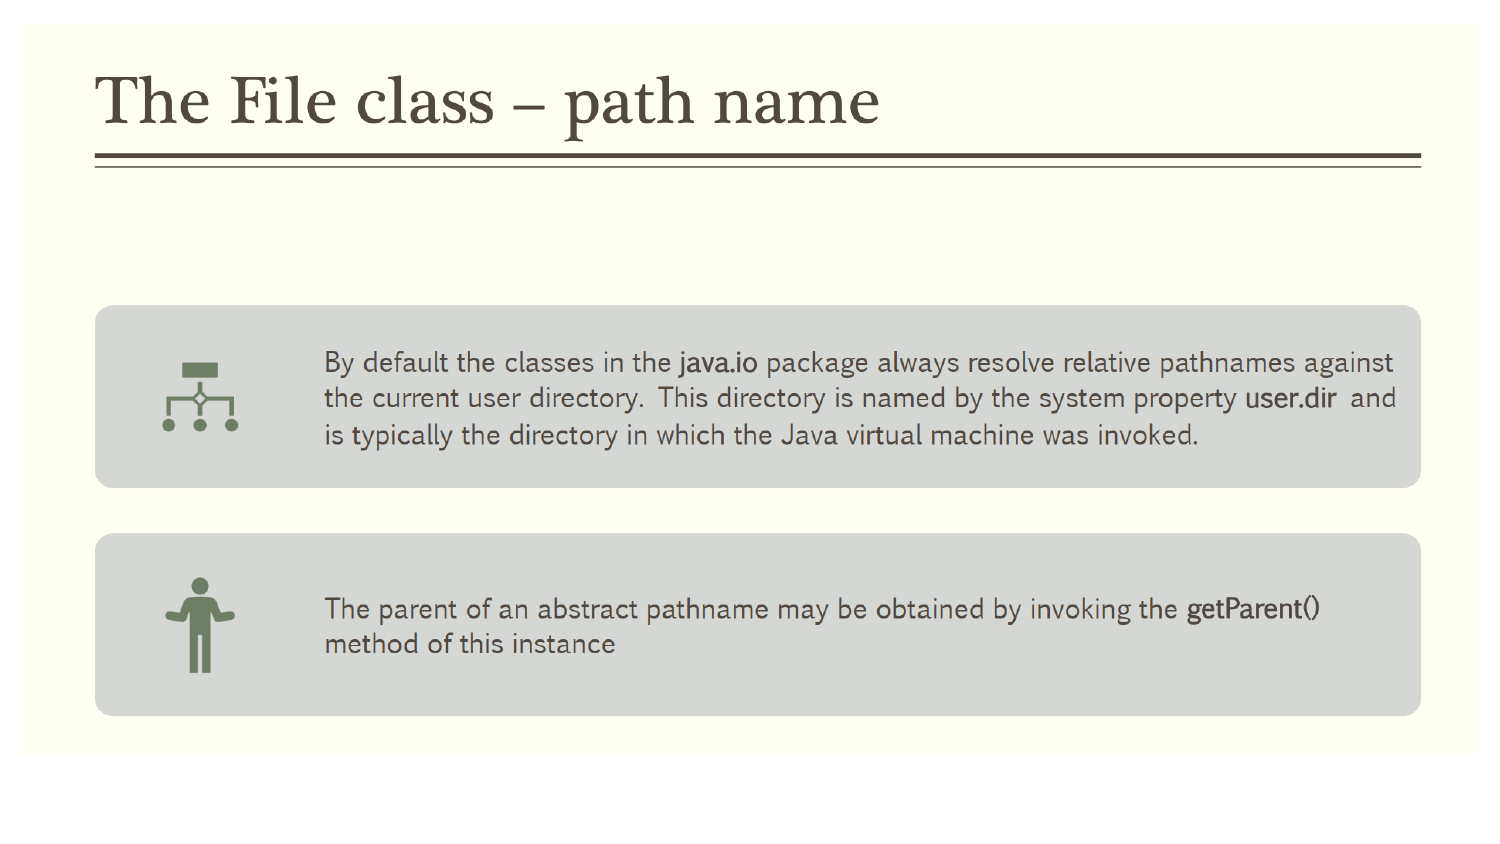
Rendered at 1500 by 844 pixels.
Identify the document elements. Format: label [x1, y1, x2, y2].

picture [24, 24, 1476, 755]
